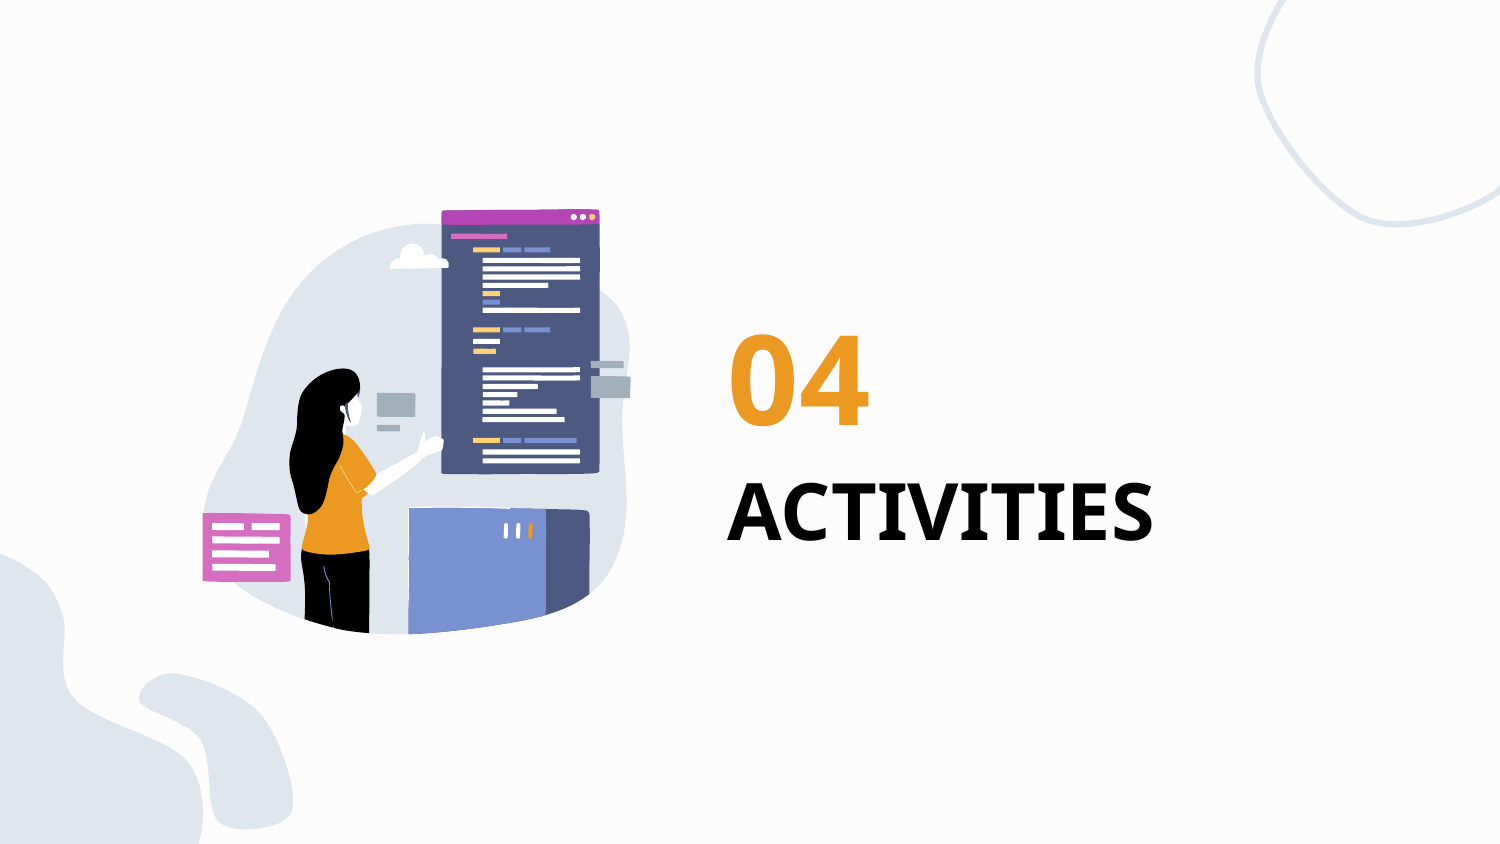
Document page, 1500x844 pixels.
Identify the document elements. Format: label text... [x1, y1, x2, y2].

title 04 [712, 281, 920, 469]
title ACTIVITIES [712, 432, 1298, 562]
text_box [202, 209, 637, 635]
